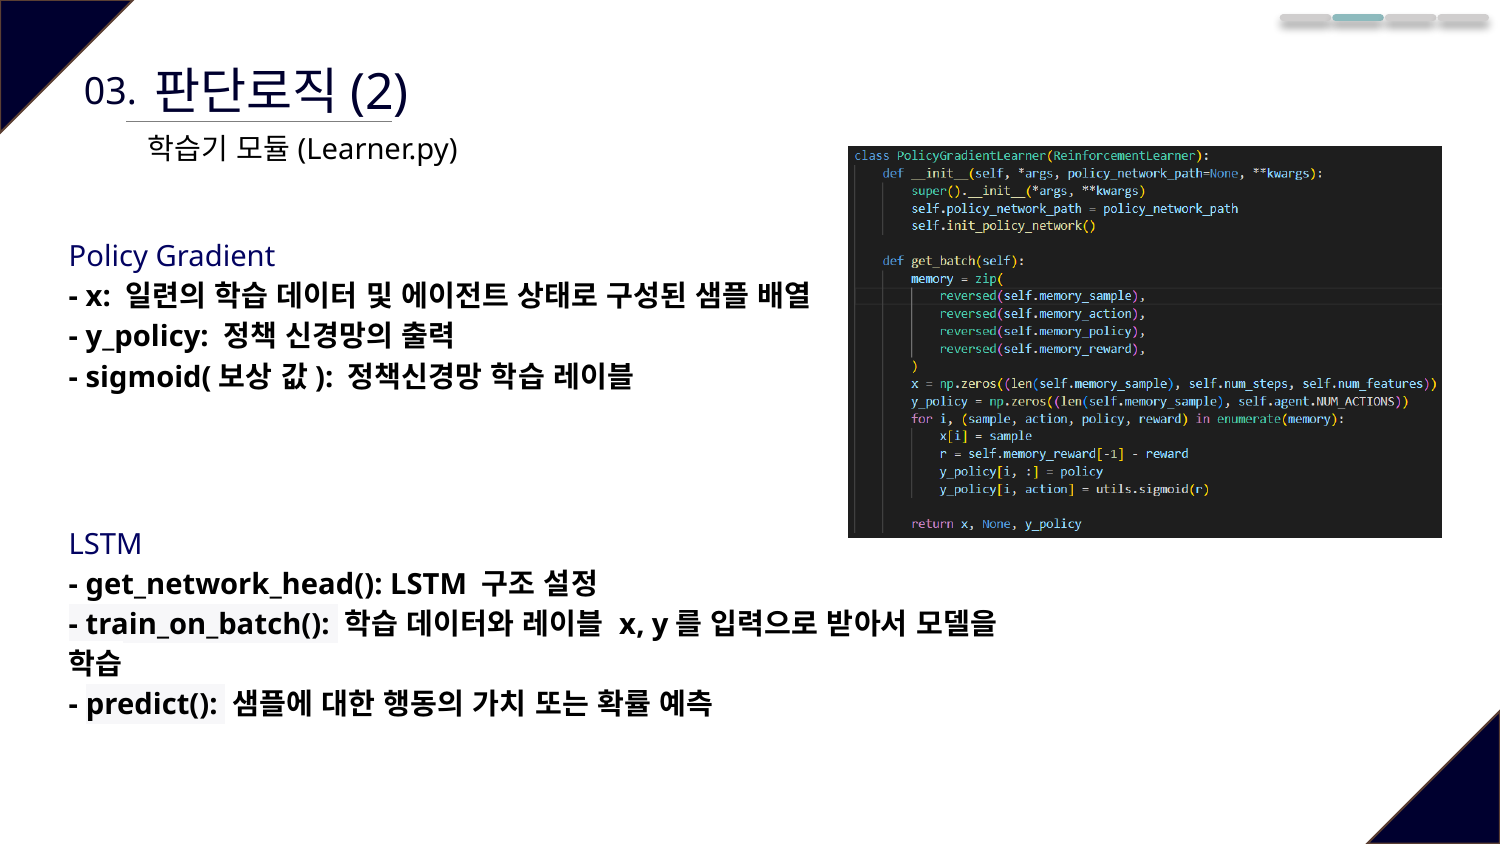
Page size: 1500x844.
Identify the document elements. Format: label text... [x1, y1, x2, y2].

text_box 학습기 모듈(Learner.py) [136, 125, 519, 172]
text_box 판단로직(2) [143, 53, 481, 125]
picture [848, 146, 1442, 538]
text_box LSTM - get_network_head(): LSTM 구조 설정 - train_on_batch(): 학습 데이터와 레이블 x, y를 입력으로 받아서 모델을 학습 - predict(): 샘플에 대한 행동의 가치 또는 확률 예측 [57, 514, 1069, 727]
text_box Policy Gradient - x: 일련의 학습 데이터 및 에이전트 상태로 구성된 샘플 배열 - y_policy: 정책 신경망의 출력 - sigmoid(보상 값): 정책신경망 학습 레이블 [57, 226, 843, 399]
text_box 03. [57, 61, 164, 118]
